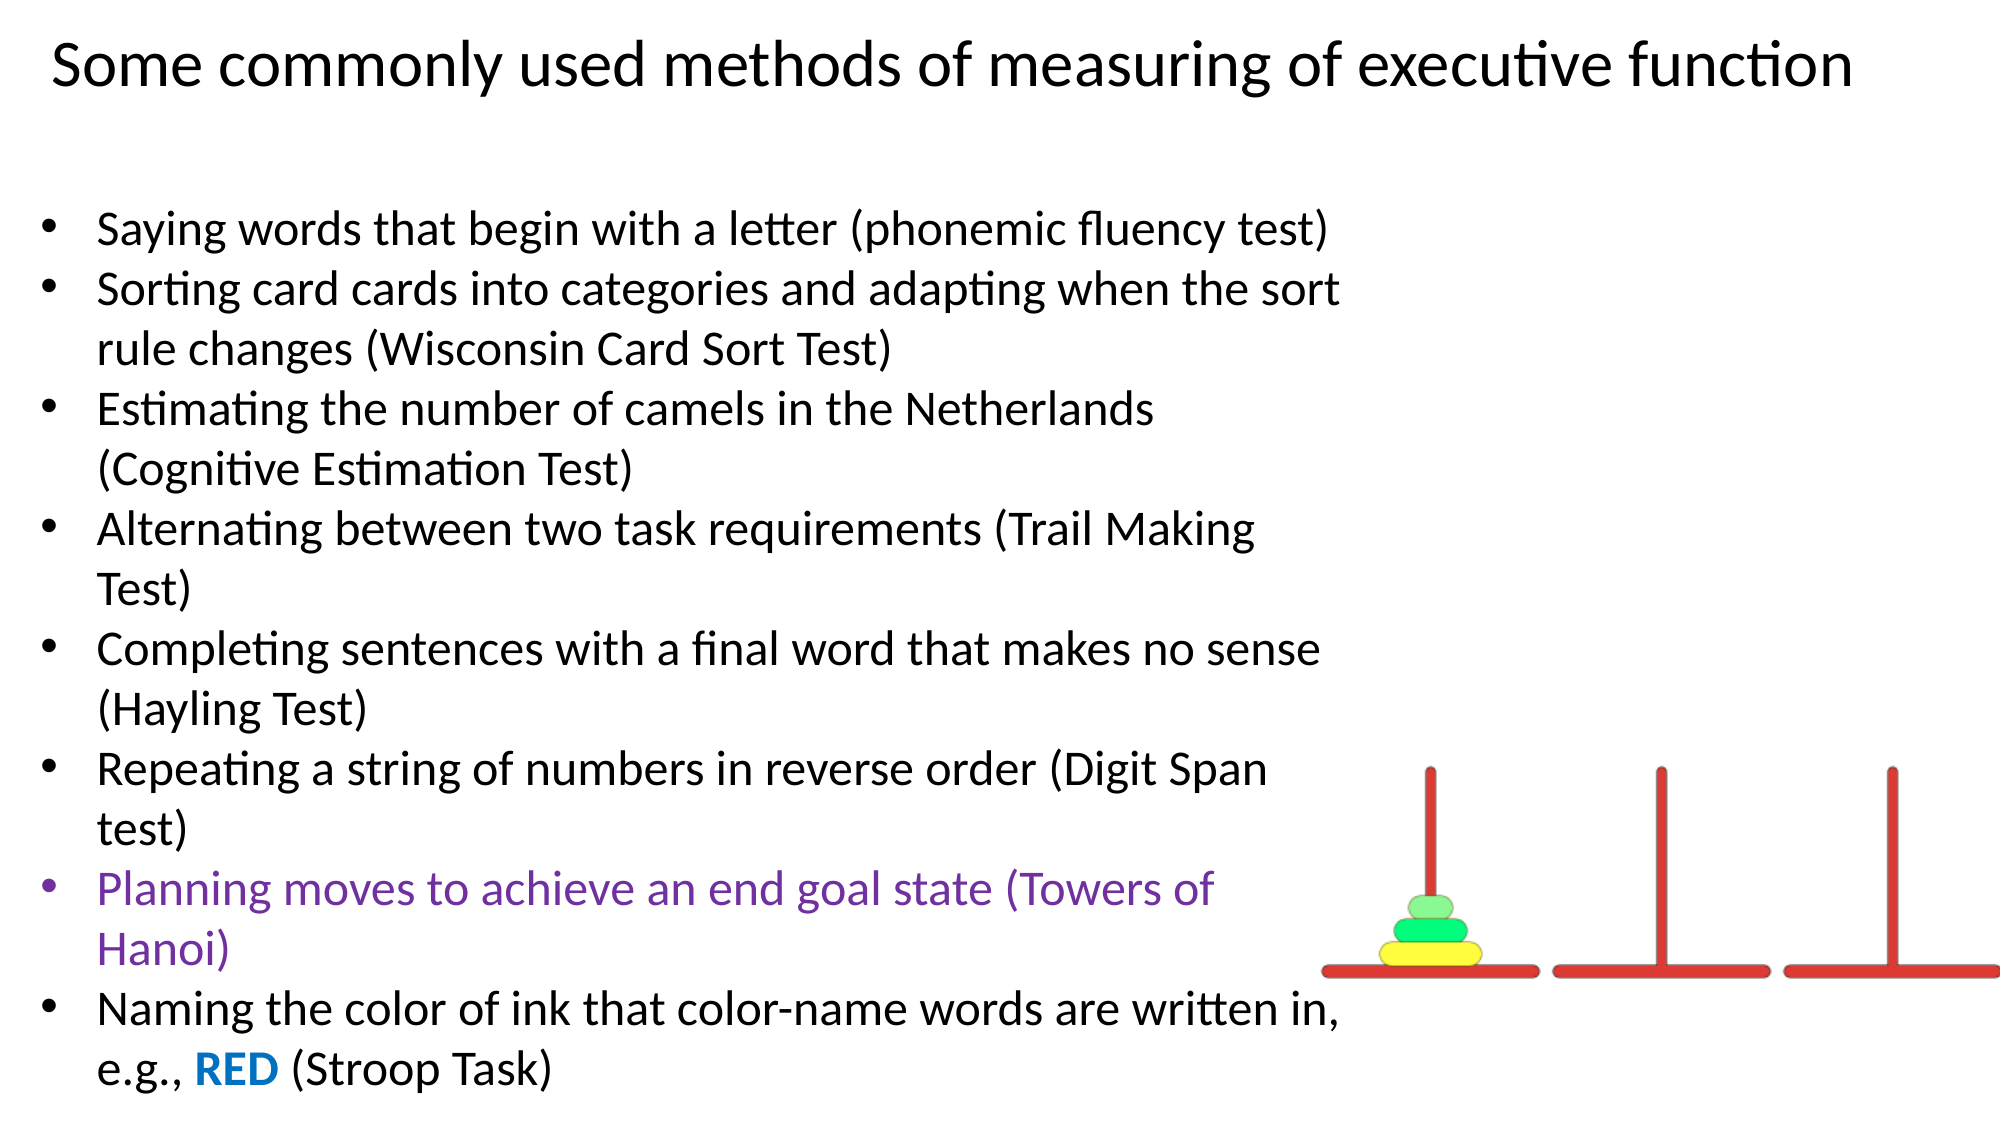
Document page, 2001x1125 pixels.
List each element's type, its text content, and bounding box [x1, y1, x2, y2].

picture [1301, 714, 2000, 1002]
text_box Some commonly used methods of measuring of executive function [36, 12, 1955, 108]
text_box Saying words that begin with a letter (phonemic fluency test) Sorting card cards into categories and adapting when the sort rule changes (Wisconsin Card Sort Test) Estimating the number of camels in the Netherlands (Cognitive Estimation Test) Alternating between two task requirements (Trail Making Test) Completing sentences with a final word that makes no sense (Hayling Test) Repeating a string of numbers in reverse order (Digit Span test) Planning moves to achieve an end goal state (Towers of Hanoi) Naming the color of ink that color-name words are written in, e.g., RED (Stroop Task) [25, 188, 1372, 1103]
